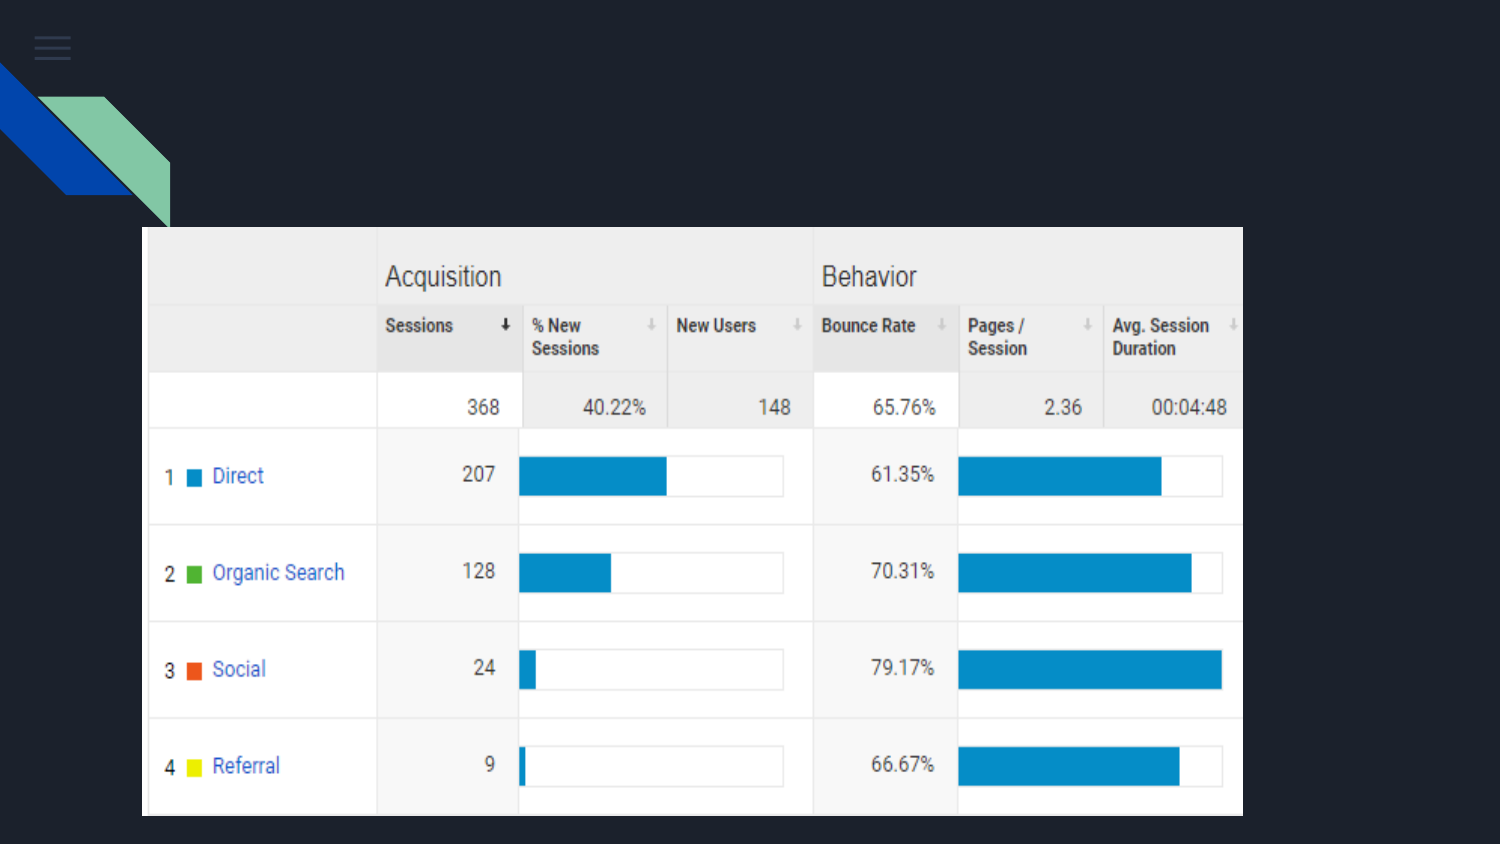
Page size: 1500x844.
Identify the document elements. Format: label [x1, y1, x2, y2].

picture [142, 227, 1244, 816]
